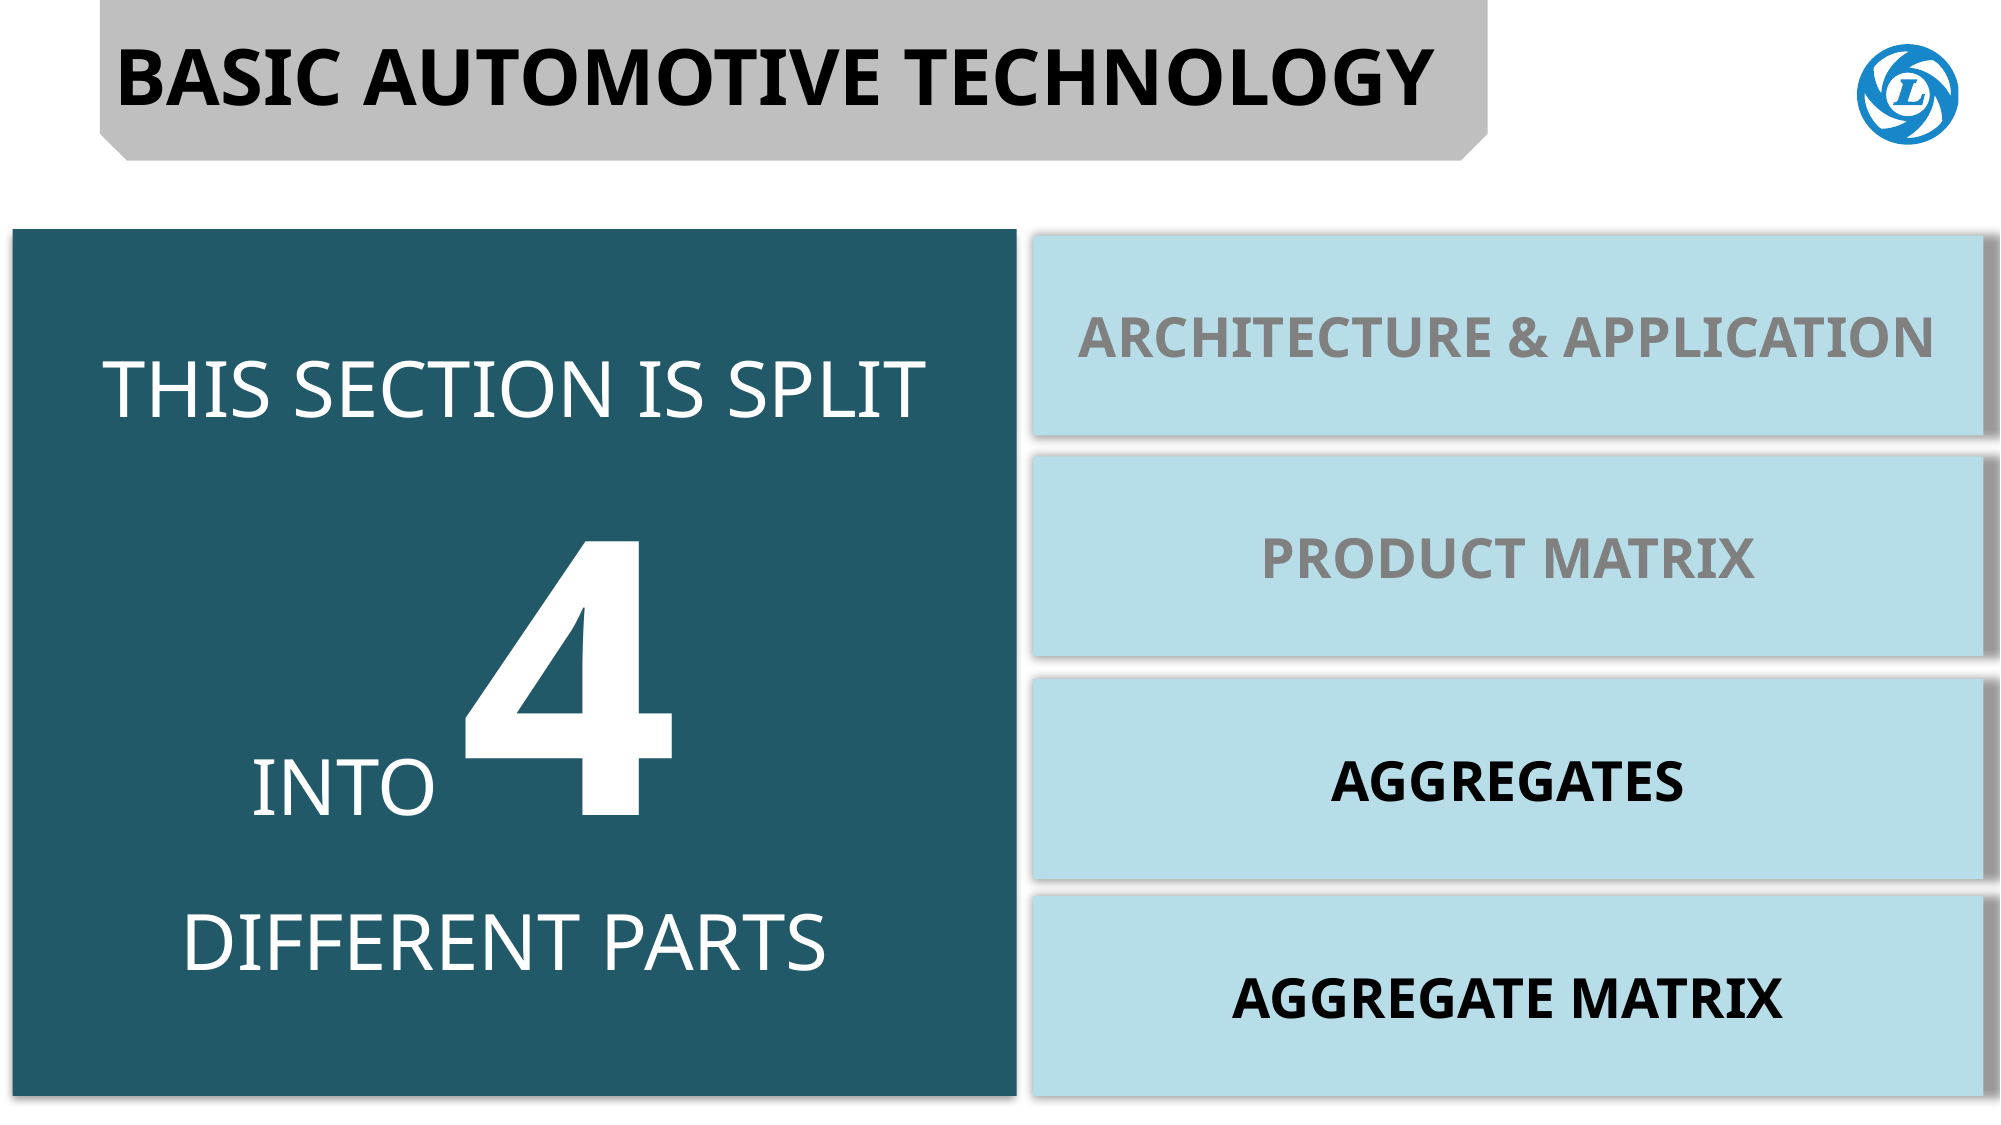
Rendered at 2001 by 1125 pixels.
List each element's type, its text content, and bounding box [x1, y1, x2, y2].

text_box THIS SECTION IS SPLIT INTO 4 DIFFERENT PARTS [11, 227, 1019, 1098]
text_box AGGREGATE MATRIX [1031, 894, 1985, 1098]
text_box BASIC AUTOMOTIVE TECHNOLOGY [99, 20, 1450, 129]
text_box PRODUCT MATRIX [1031, 454, 1985, 658]
text_box AGGREGATES [1031, 677, 1985, 881]
text_box [97, 0, 1490, 163]
text_box ARCHITECTURE & APPLICATION [1031, 233, 1985, 438]
